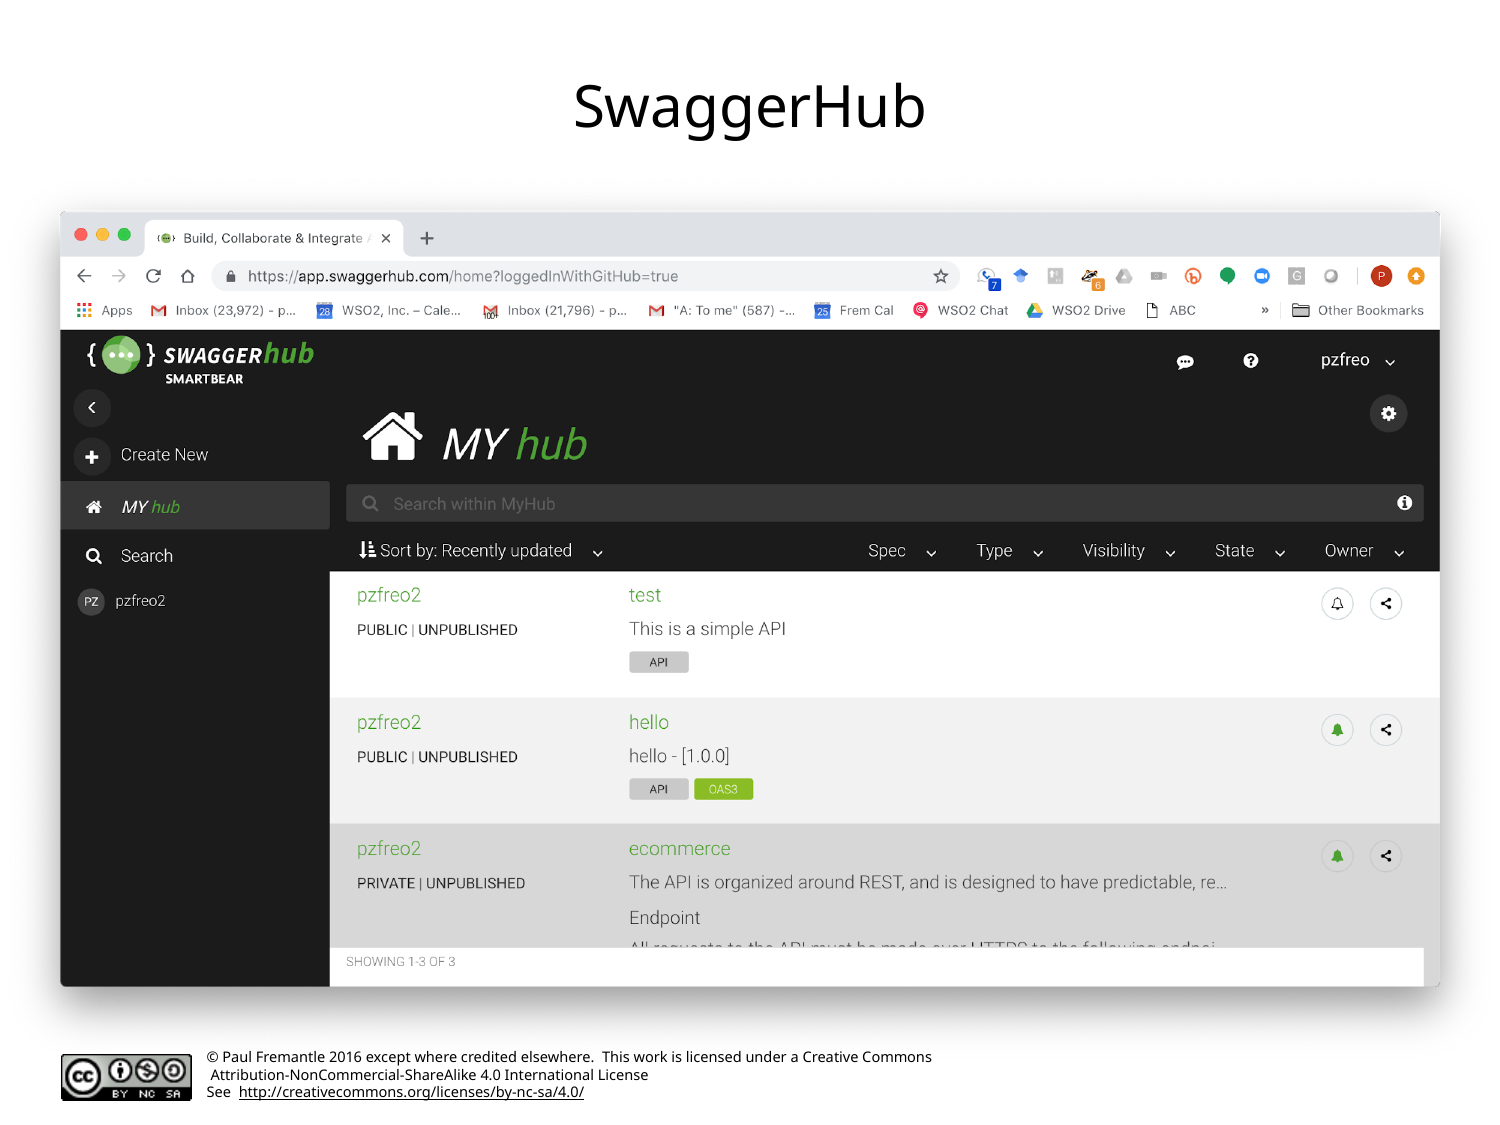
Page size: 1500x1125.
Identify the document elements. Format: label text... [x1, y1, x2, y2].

title SwaggerHub [75, 45, 1425, 169]
picture [0, 169, 1500, 1101]
